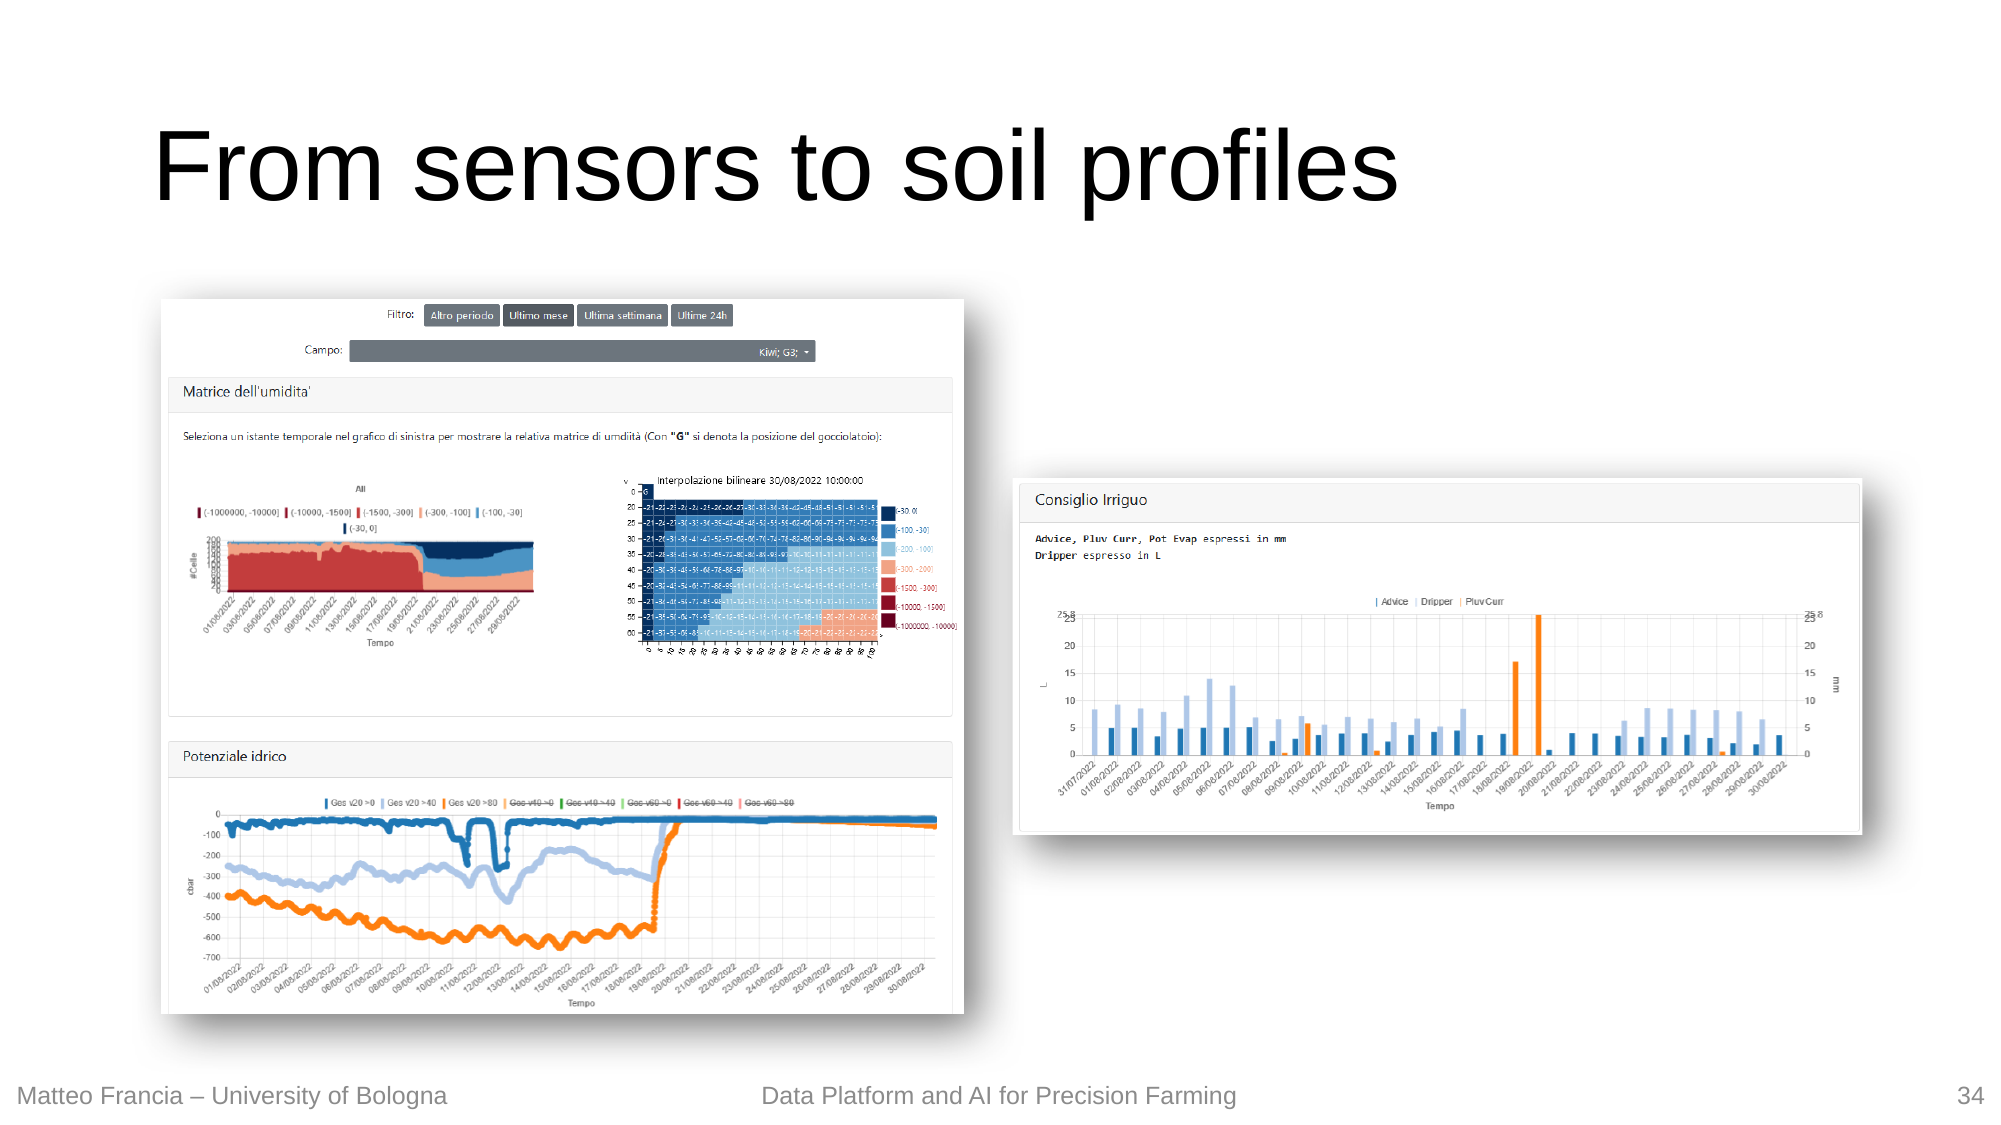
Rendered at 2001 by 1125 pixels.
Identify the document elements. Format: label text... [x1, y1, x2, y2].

footer Matteo Francia – University of Bologna [0, 1065, 466, 1125]
slide_number 34 [1550, 1065, 2000, 1125]
title From sensors to soil profiles [137, 59, 1863, 278]
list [1012, 478, 1863, 835]
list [161, 299, 964, 1014]
